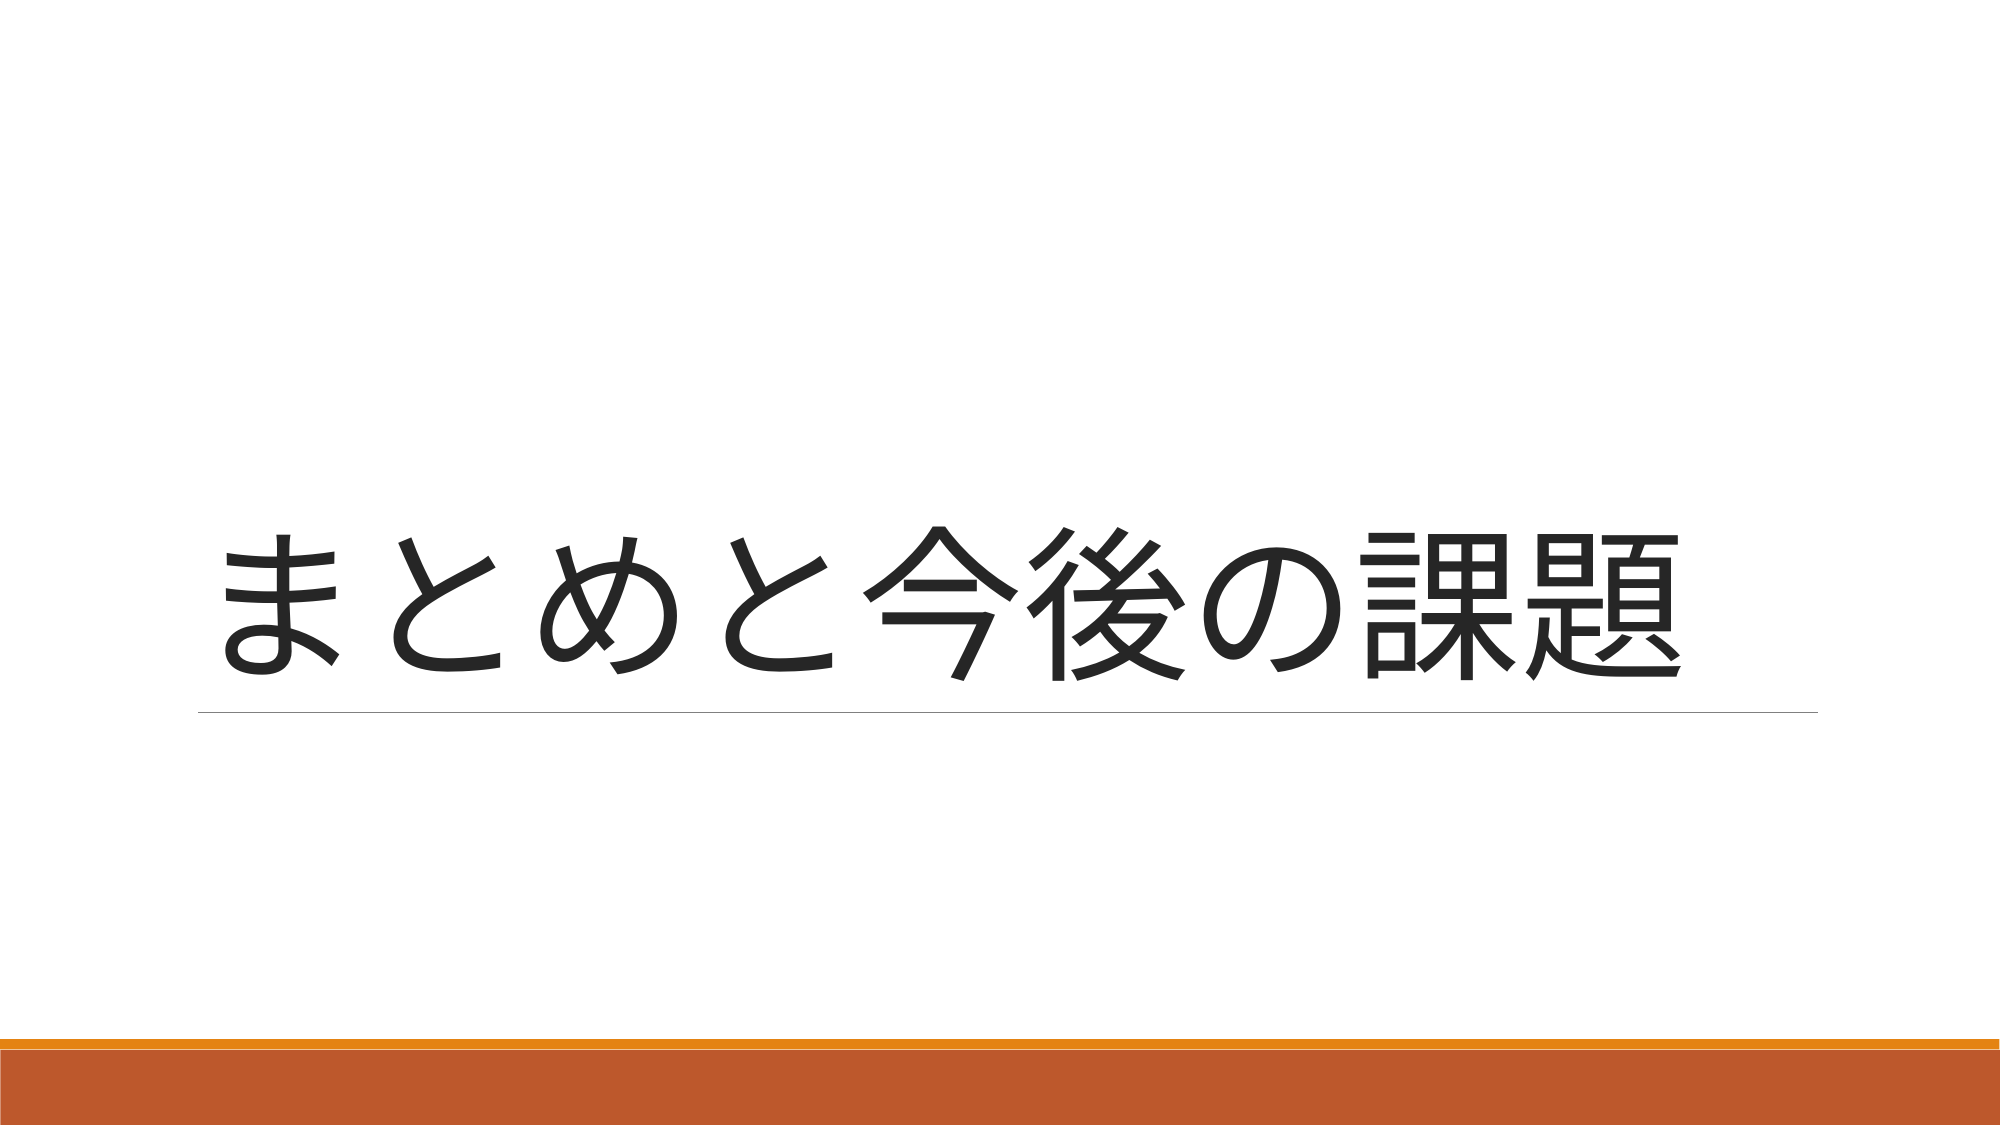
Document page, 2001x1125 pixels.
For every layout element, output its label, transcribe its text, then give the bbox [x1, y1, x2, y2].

title まとめと今後の課題 [180, 124, 1830, 710]
